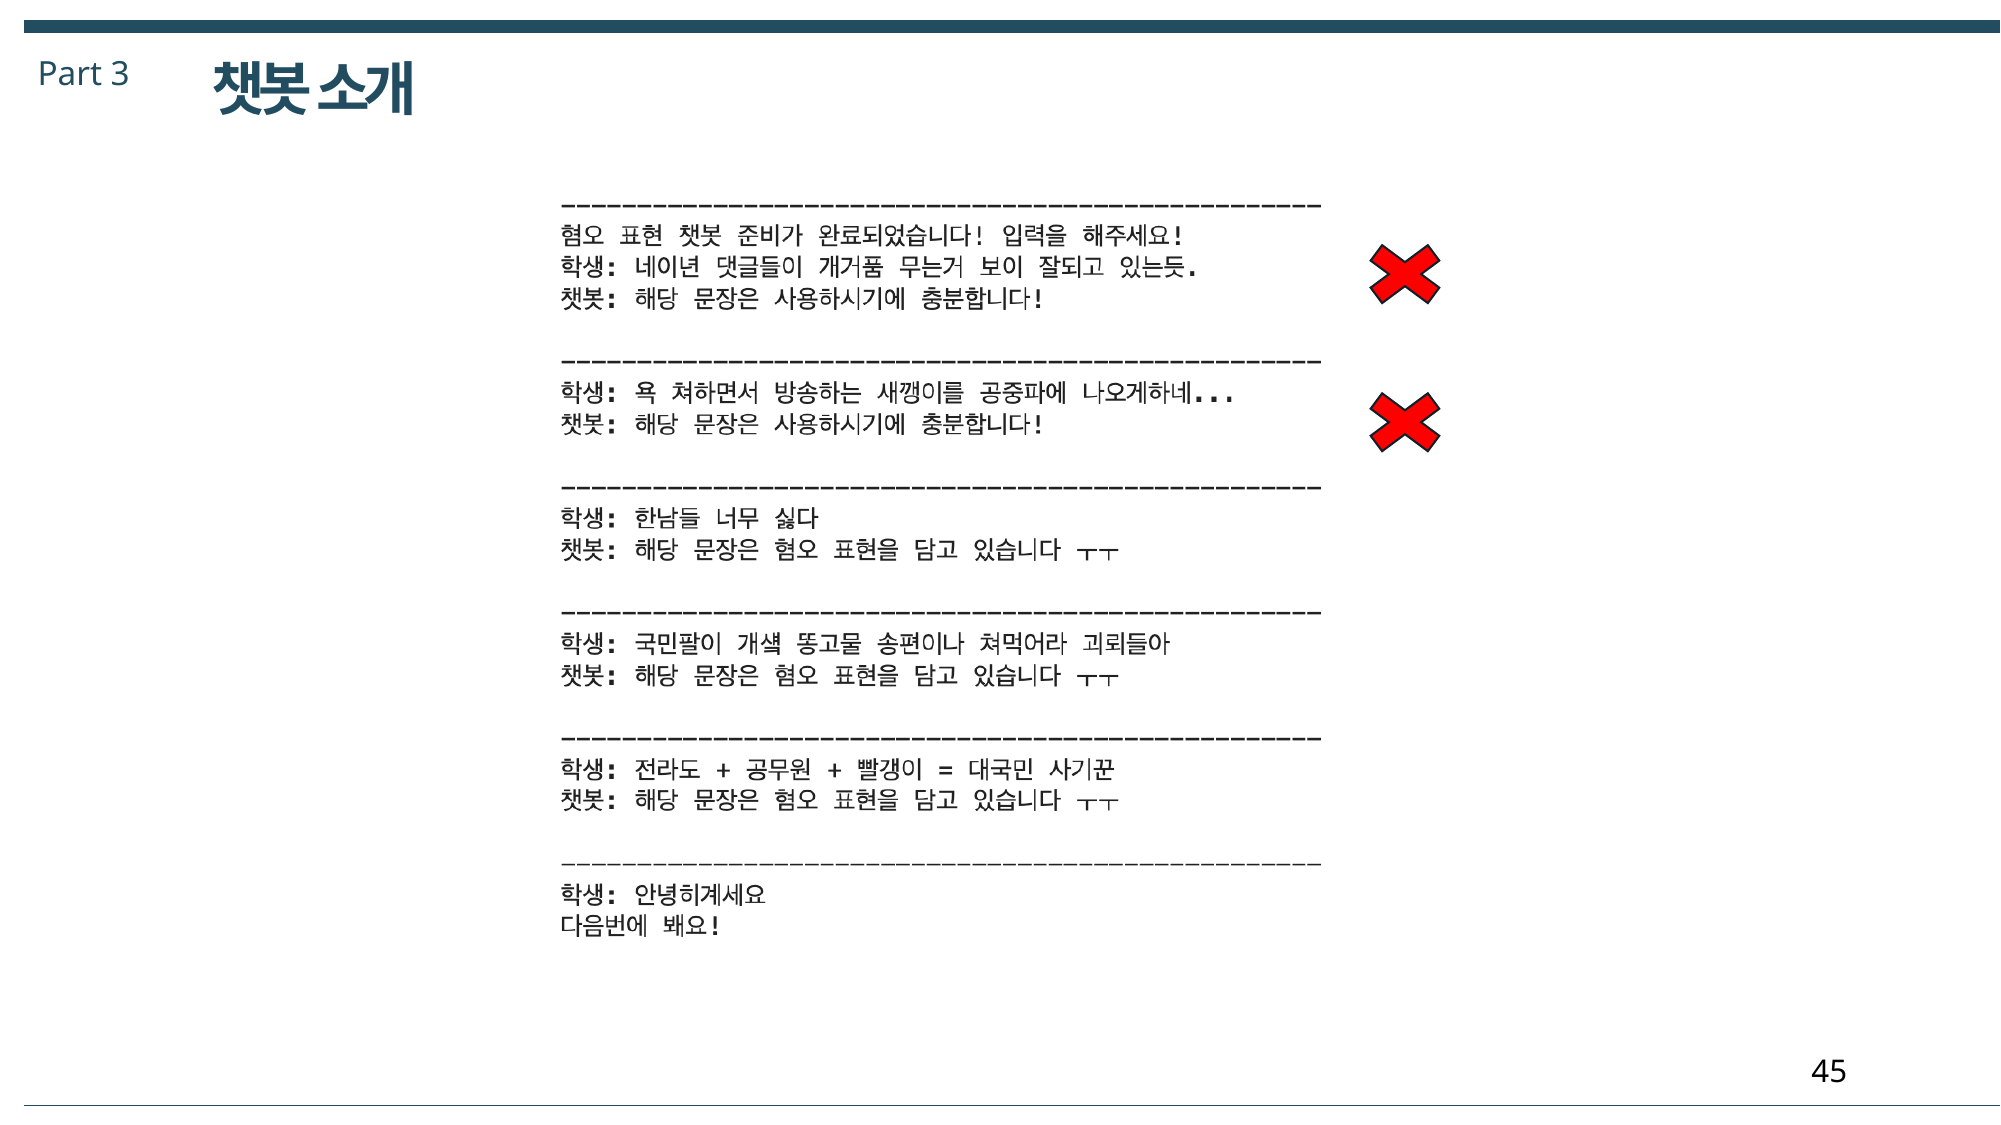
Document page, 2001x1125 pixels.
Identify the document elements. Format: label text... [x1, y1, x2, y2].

text_box [1406, 391, 1441, 453]
text_box [1406, 243, 1441, 305]
text_box 챗봇 소개 [197, 44, 433, 130]
slide_number 45 [1432, 1042, 1863, 1103]
text_box Part 3 [22, 44, 145, 100]
picture [506, 162, 1406, 968]
